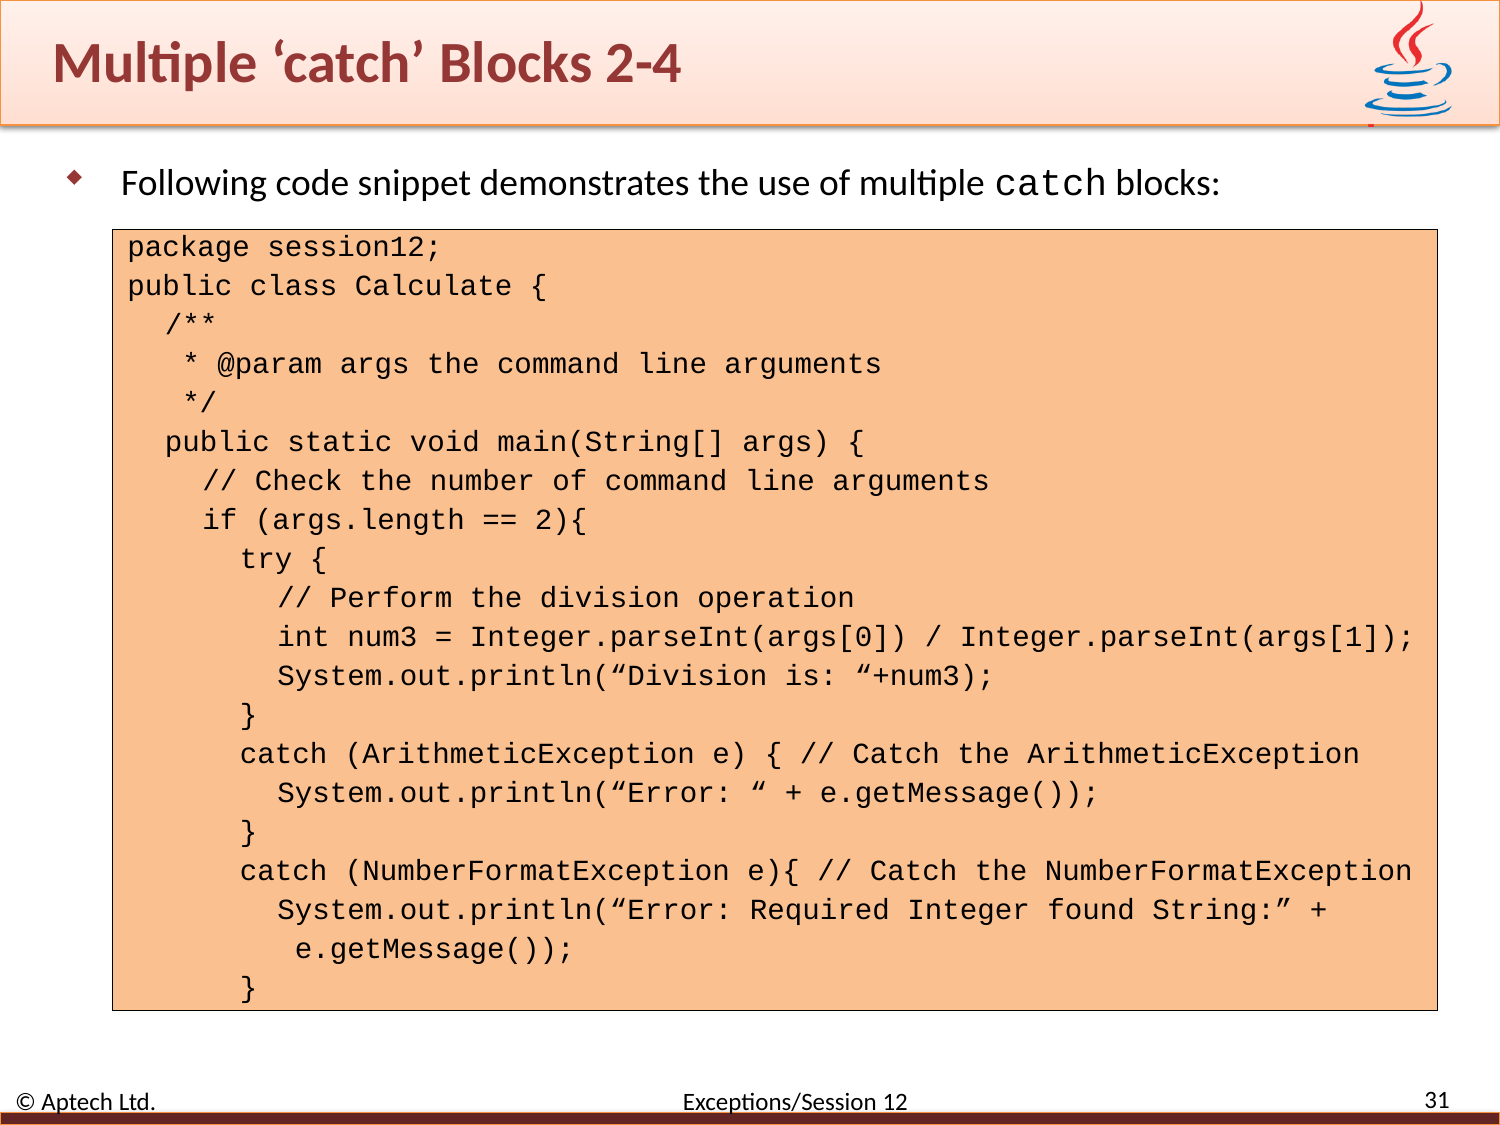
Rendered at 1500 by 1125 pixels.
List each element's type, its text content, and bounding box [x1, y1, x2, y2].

list Following code snippet demonstrates the use of multiple catch blocks: [49, 149, 1463, 226]
slide_number 31 [1337, 1084, 1465, 1113]
picture [1362, 0, 1454, 127]
title Multiple ‘catch’ Blocks 2-4 [37, 24, 1288, 93]
footer © Aptech Ltd. Exceptions/Session 12 [0, 1087, 1325, 1113]
text_box package session12; public class Calculate { /** * @param args the command line arguments */ public static void main(String[] args) { // Check the number of command line arguments if (args.length == 2){ try { // Perform the division operation int num3 = Integer.parseInt(args[0]) / Integer.parseInt(args[1]); System.out.println(“Division is: “+num3); } catch (ArithmeticException e) { // Catch the ArithmeticException System.out.println(“Error: “ + e.getMessage()); } catch (NumberFormatException e){ // Catch the NumberFormatException System.out.println(“Error: Required Integer found String:” + e.getMessage()); } [112, 229, 1438, 1011]
